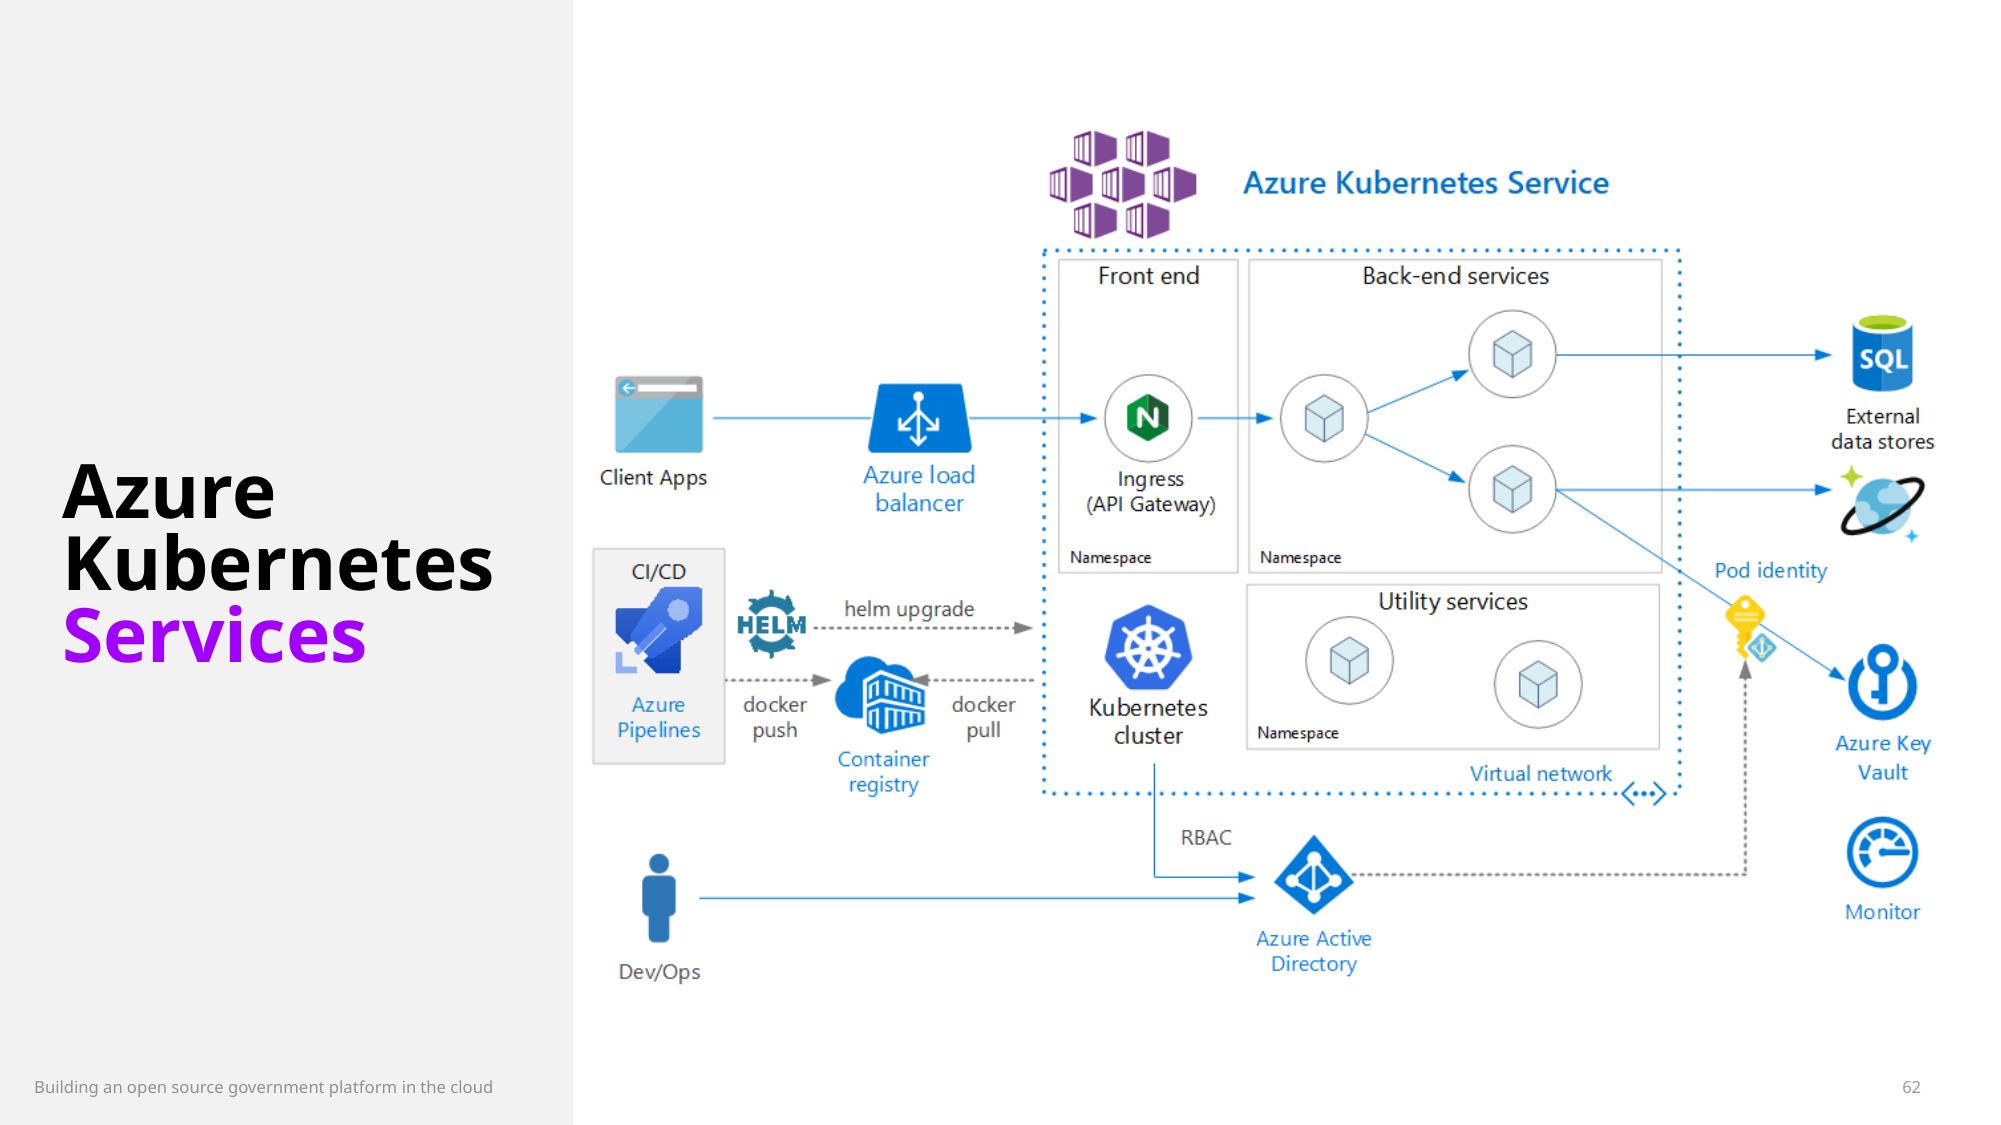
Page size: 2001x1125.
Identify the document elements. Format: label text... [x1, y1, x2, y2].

footer Building an open source government platform in the cloud [34, 1069, 538, 1104]
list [588, 130, 1951, 995]
text_box Azure Kubernetes Services [62, 453, 566, 672]
text_box [0, 0, 575, 1125]
slide_number 62 [1887, 1069, 1951, 1104]
